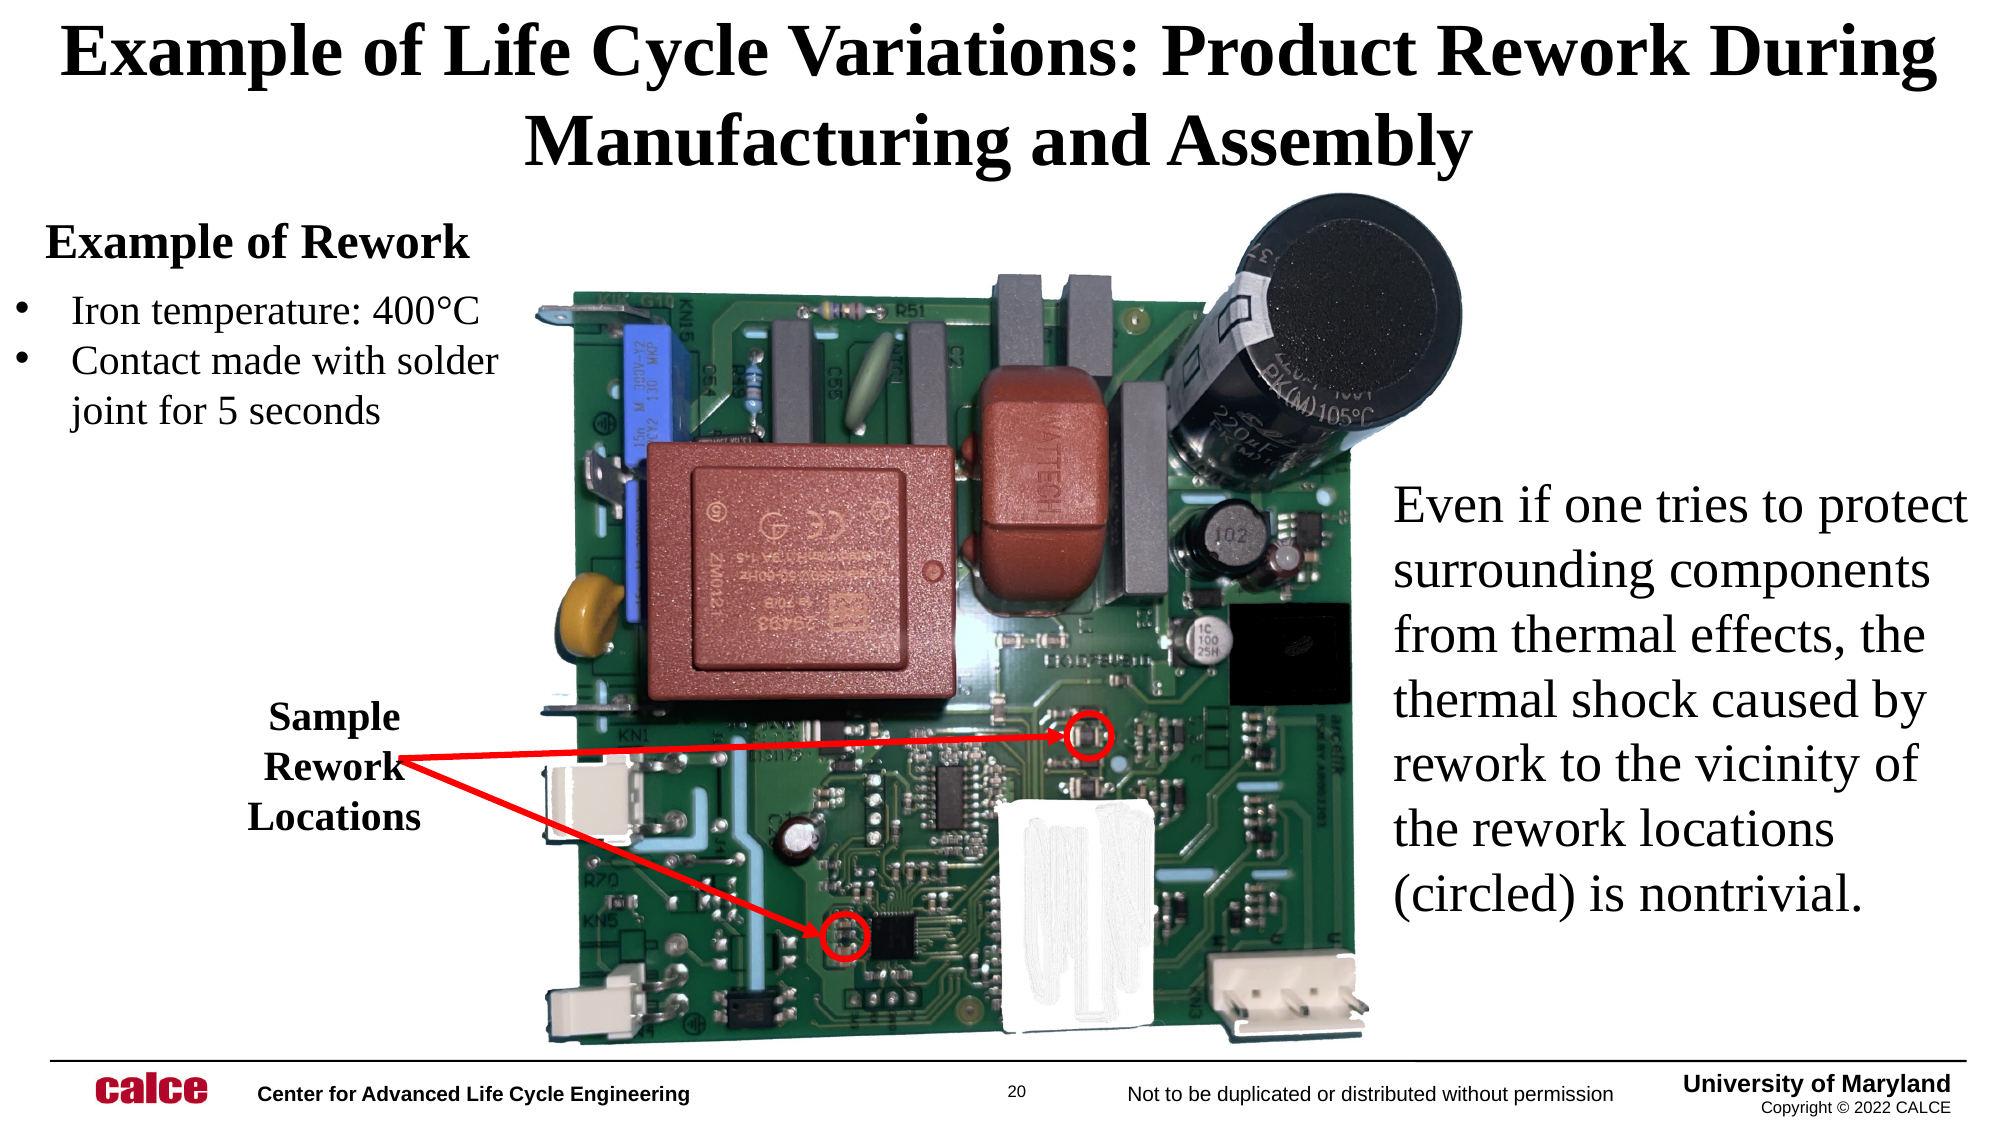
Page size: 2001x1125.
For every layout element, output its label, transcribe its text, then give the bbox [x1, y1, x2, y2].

picture [516, 136, 1472, 1094]
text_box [398, 759, 823, 937]
text_box Iron temperature: 400°C Contact made with solder joint for 5 seconds [0, 275, 516, 440]
text_box Sample Rework Locations [212, 681, 457, 847]
text_box Example of Rework [12, 201, 503, 275]
title Example of Life Cycle Variations: Product Rework During Manufacturing and Assembly [0, 0, 2000, 185]
text_box Even if one tries to protect surrounding components from thermal effects, the thermal shock caused by rework to the vicinity of the rework locations (circled) is nontrivial. [1429, 460, 1987, 931]
picture [94, 1070, 209, 1107]
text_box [398, 735, 1067, 759]
